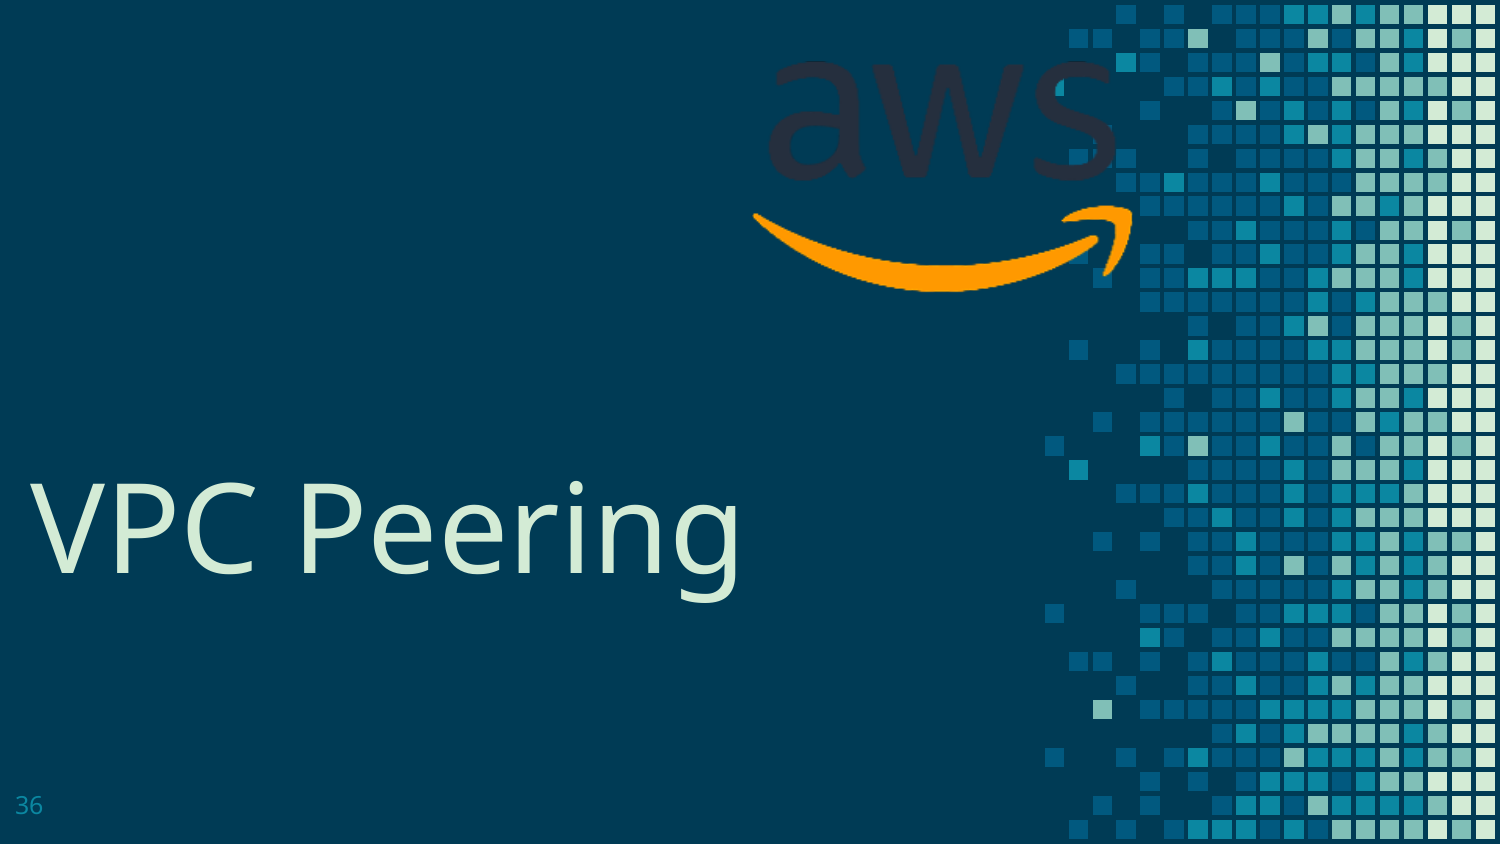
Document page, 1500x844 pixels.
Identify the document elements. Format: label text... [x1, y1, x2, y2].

title VPC Peering [15, 423, 1061, 614]
slide_number 36 [0, 774, 90, 839]
picture [1034, 62, 1115, 180]
picture [769, 62, 865, 180]
picture [1117, 54, 1135, 71]
picture [753, 214, 1099, 292]
picture [1062, 206, 1132, 276]
picture [873, 65, 1023, 177]
